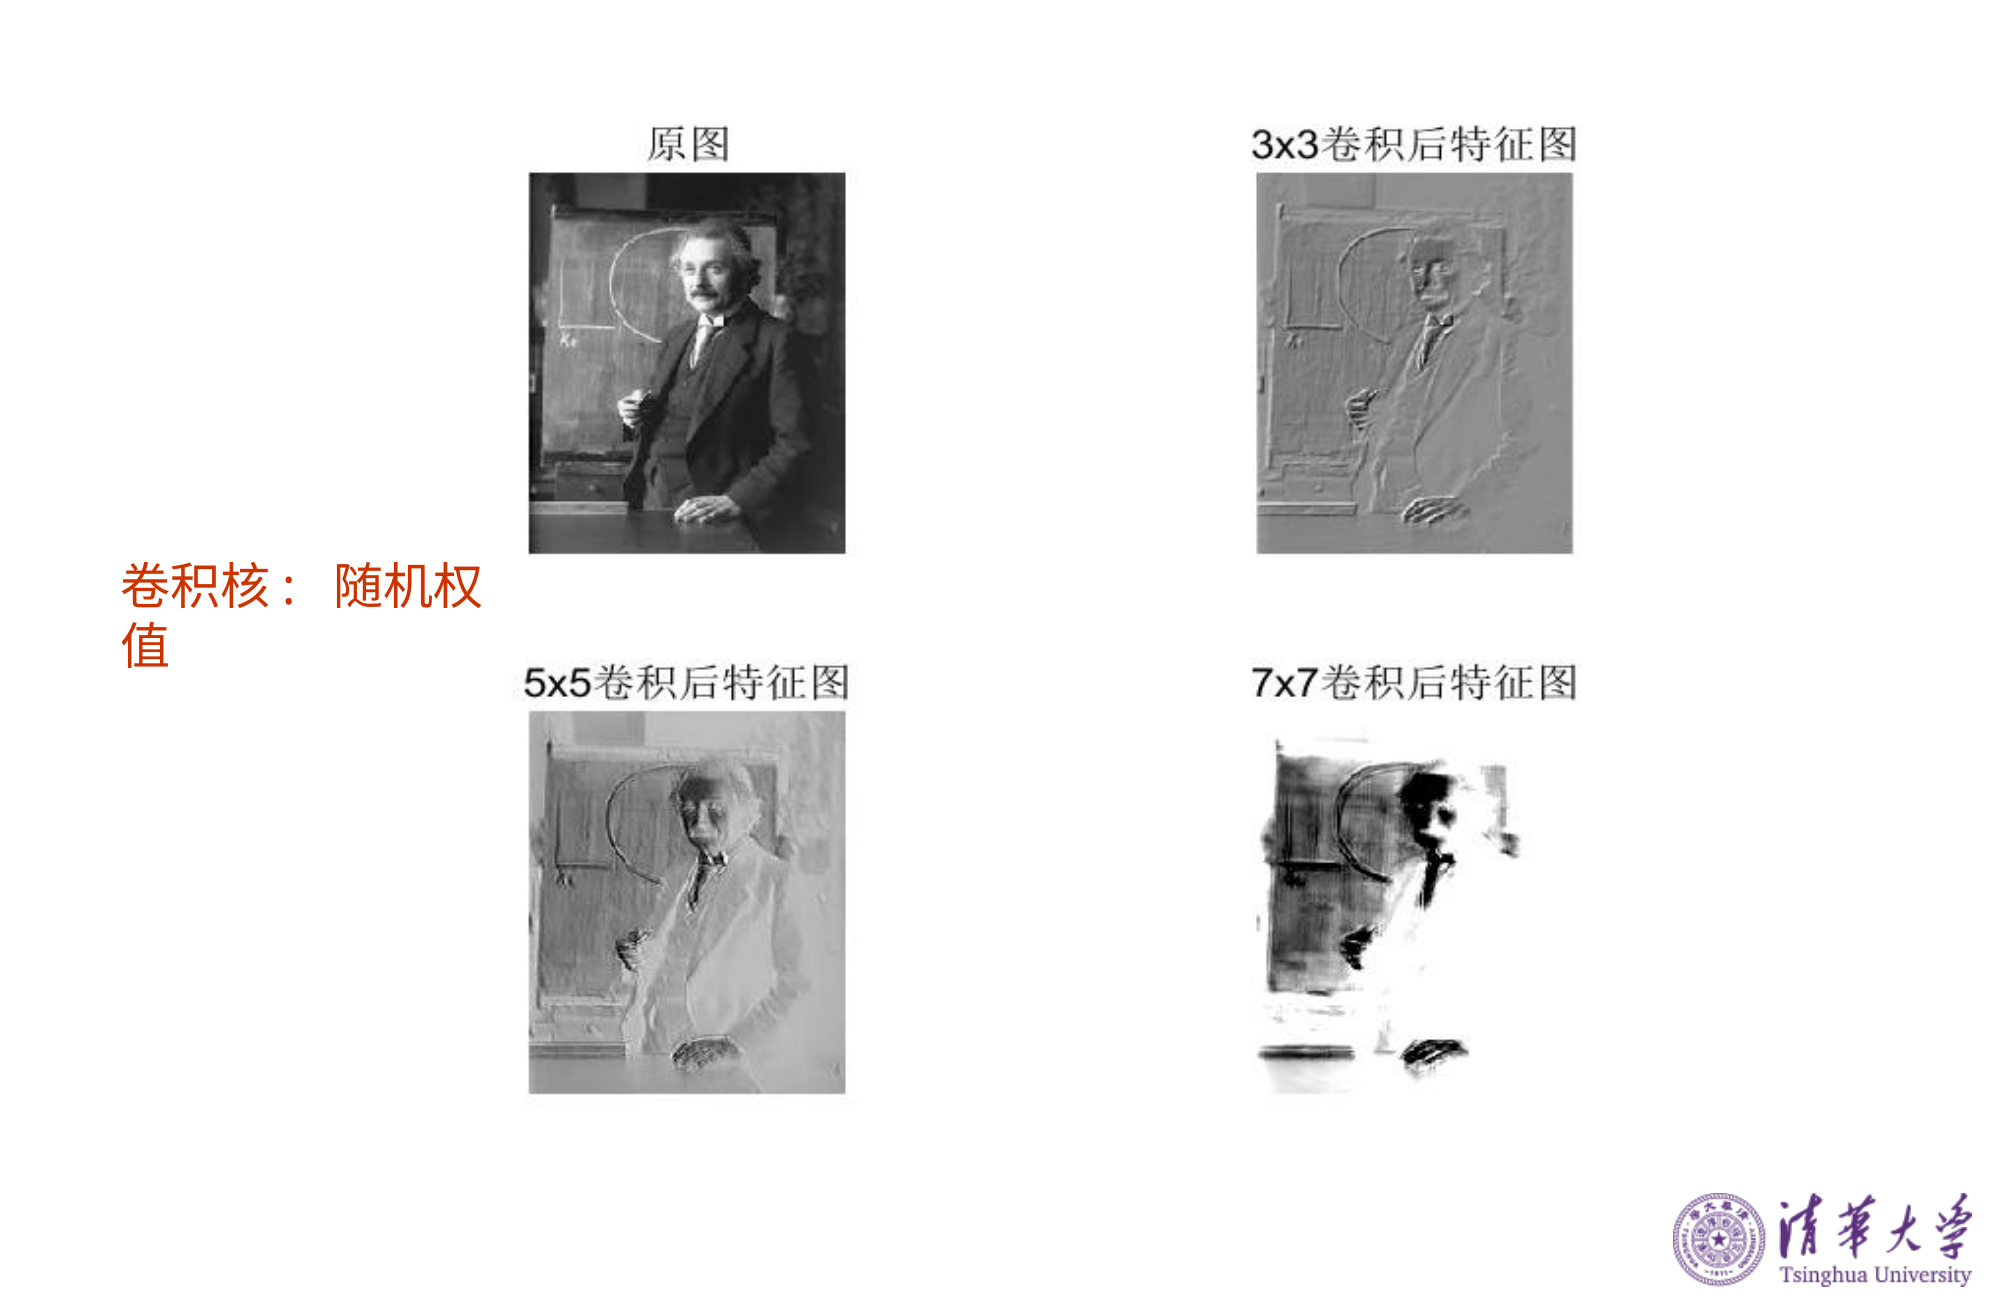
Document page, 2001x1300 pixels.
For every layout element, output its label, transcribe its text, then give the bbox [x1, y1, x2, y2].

picture [196, 80, 1973, 1288]
title 卷积核: 随机权值 [102, 554, 191, 674]
